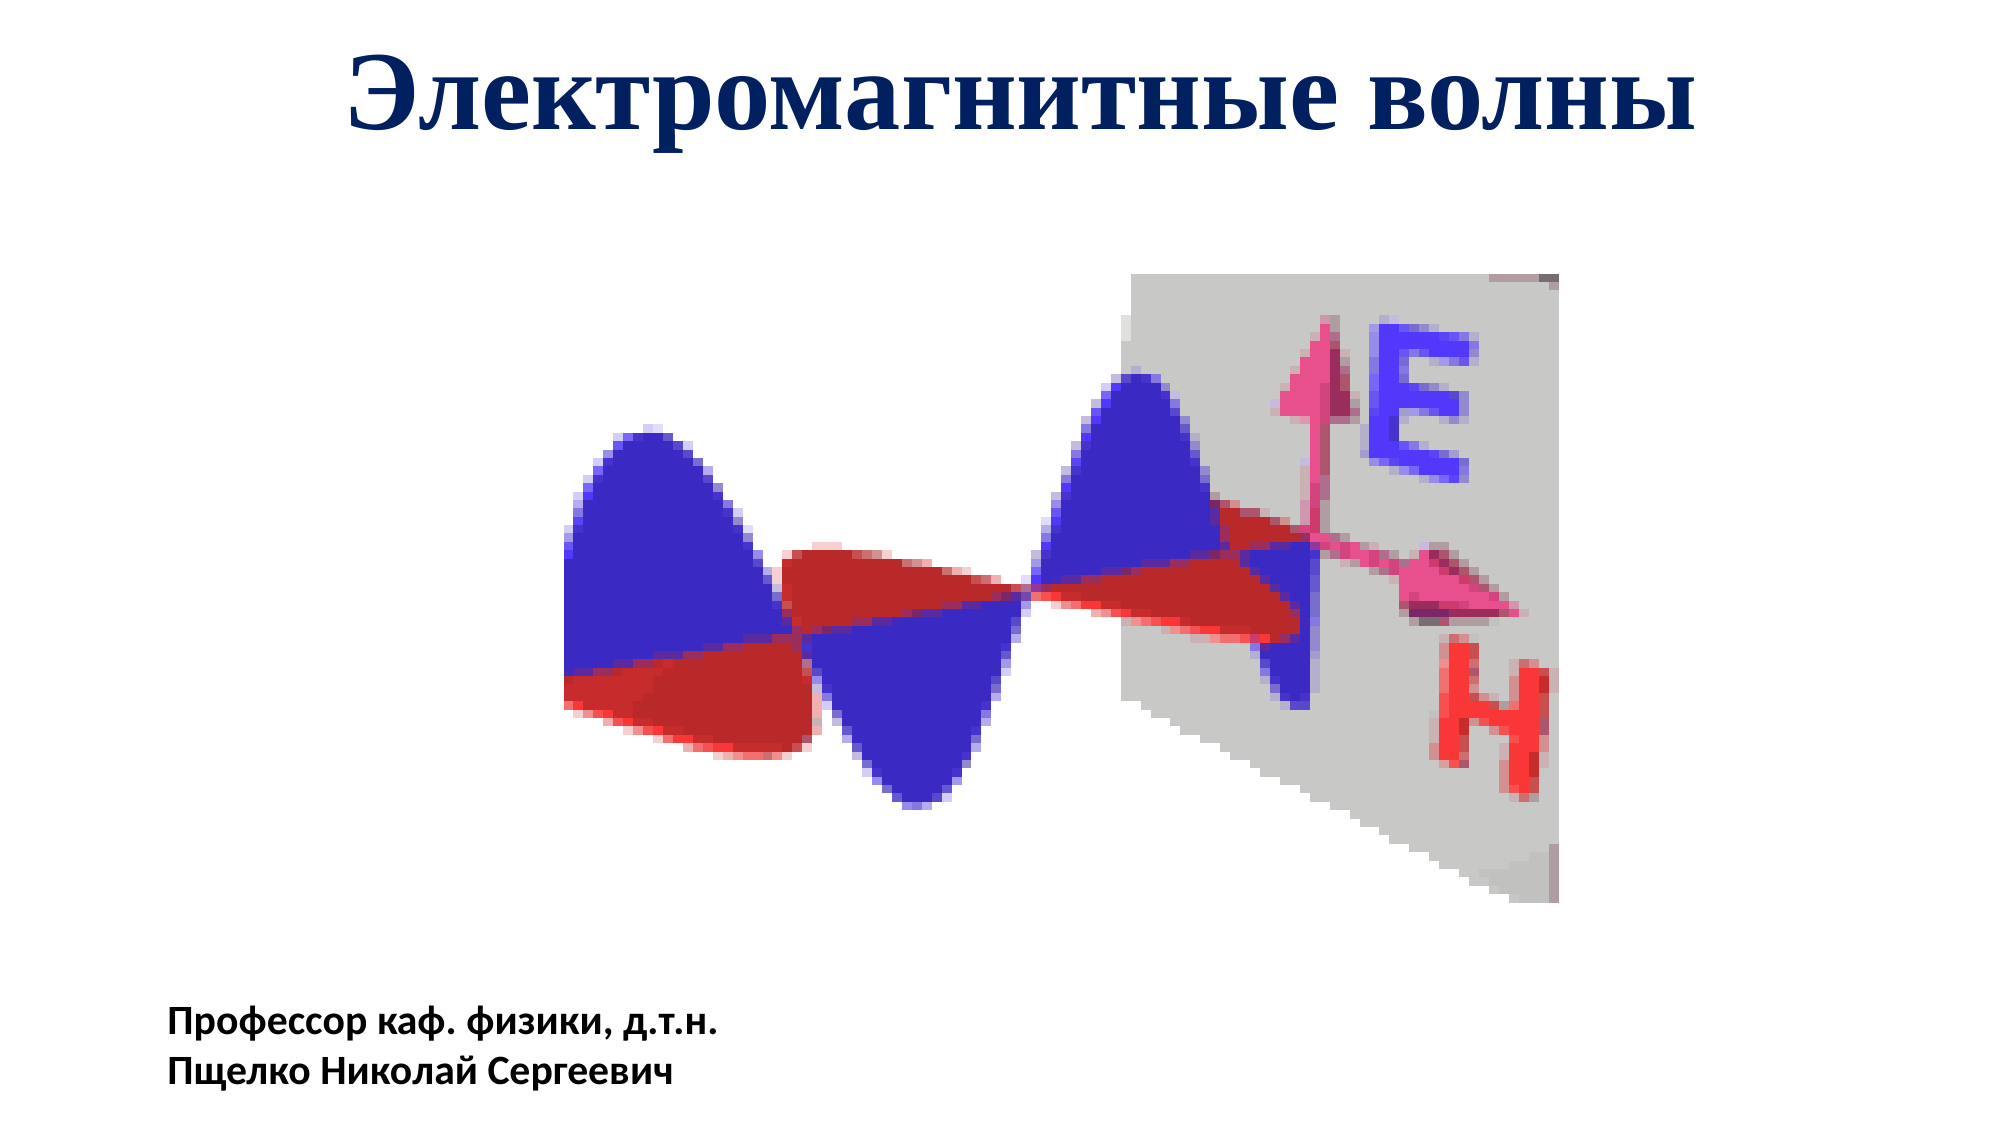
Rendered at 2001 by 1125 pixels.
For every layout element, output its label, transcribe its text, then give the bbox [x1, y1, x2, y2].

text_box Профессор каф. физики, д.т.н. Пщелко Николай Сергеевич [152, 985, 819, 1101]
picture [564, 274, 1559, 904]
title Электромагнитные волны [270, 11, 1771, 175]
